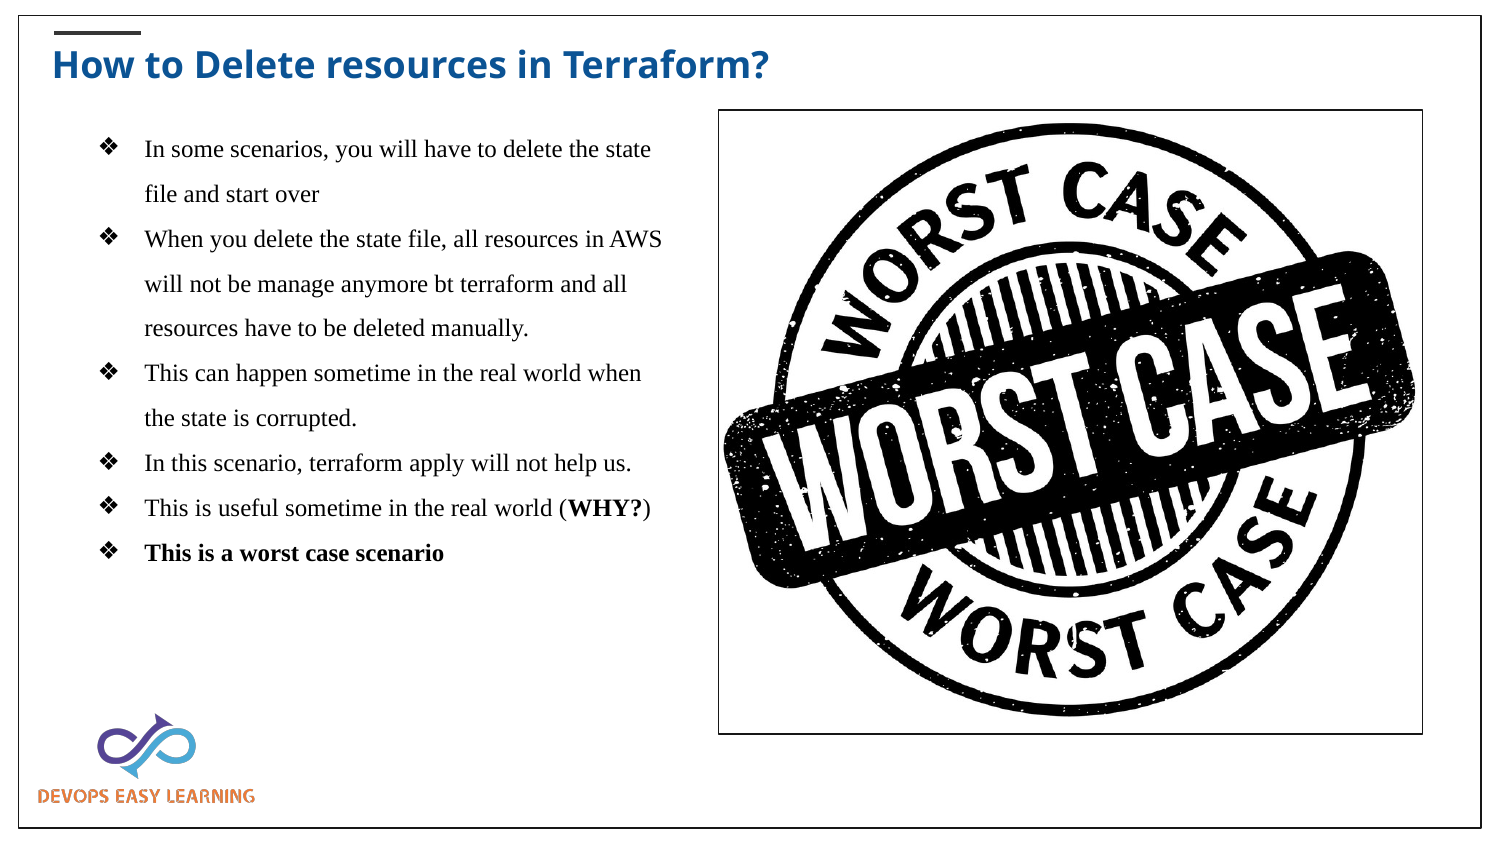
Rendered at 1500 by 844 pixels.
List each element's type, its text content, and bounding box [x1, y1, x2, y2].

picture [28, 703, 265, 822]
text_box In some scenarios, you will have to delete the state file and start over When you delete the state file, all resources in AWS will not be manage anymore bt terraform and all resources have to be deleted manually. This can happen sometime in the real world when the state is corrupted. In this scenario, terraform apply will not help us. This is useful sometime in the real world (WHY?) This is a worst case scenario [54, 102, 685, 582]
picture [718, 110, 1422, 734]
text_box [18, 15, 1482, 829]
text_box How to Delete resources in Terraform? [36, 33, 1220, 94]
